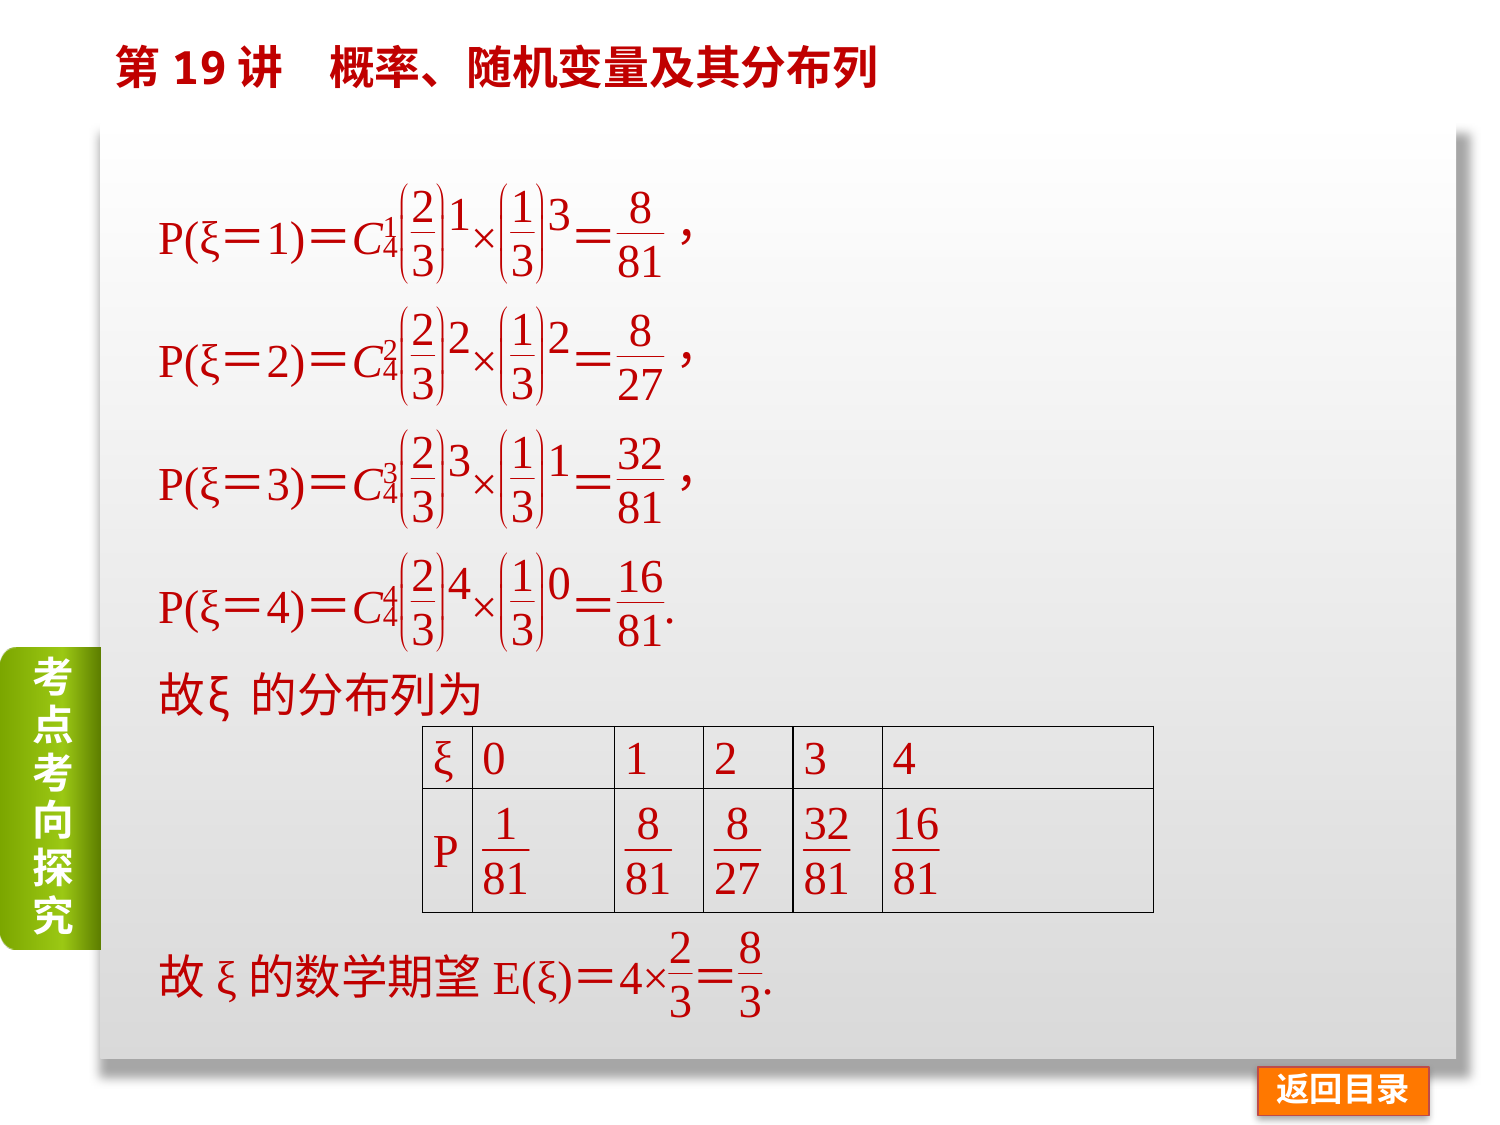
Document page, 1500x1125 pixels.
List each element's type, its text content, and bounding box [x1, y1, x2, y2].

picture [0, 647, 101, 950]
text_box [146, 172, 1430, 1125]
text_box 第19讲 概率、随机变量及其分布列 [100, 27, 1199, 106]
